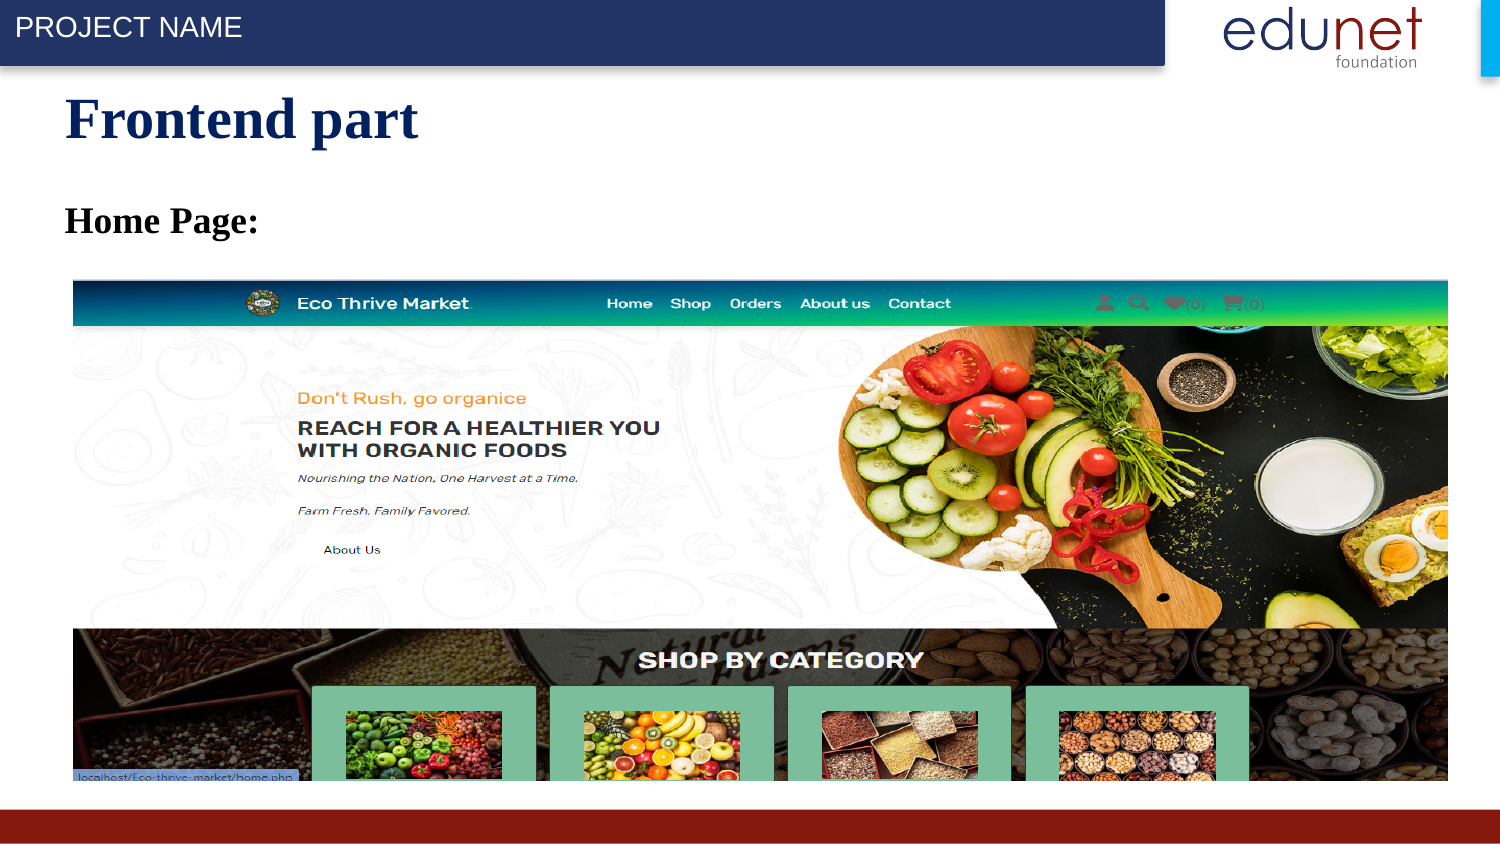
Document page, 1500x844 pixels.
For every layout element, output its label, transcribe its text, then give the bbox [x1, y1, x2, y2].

text_box Home Page: [49, 189, 1424, 249]
text_box Frontend part [49, 72, 1448, 158]
picture [1219, 4, 1424, 72]
picture [73, 279, 1448, 781]
